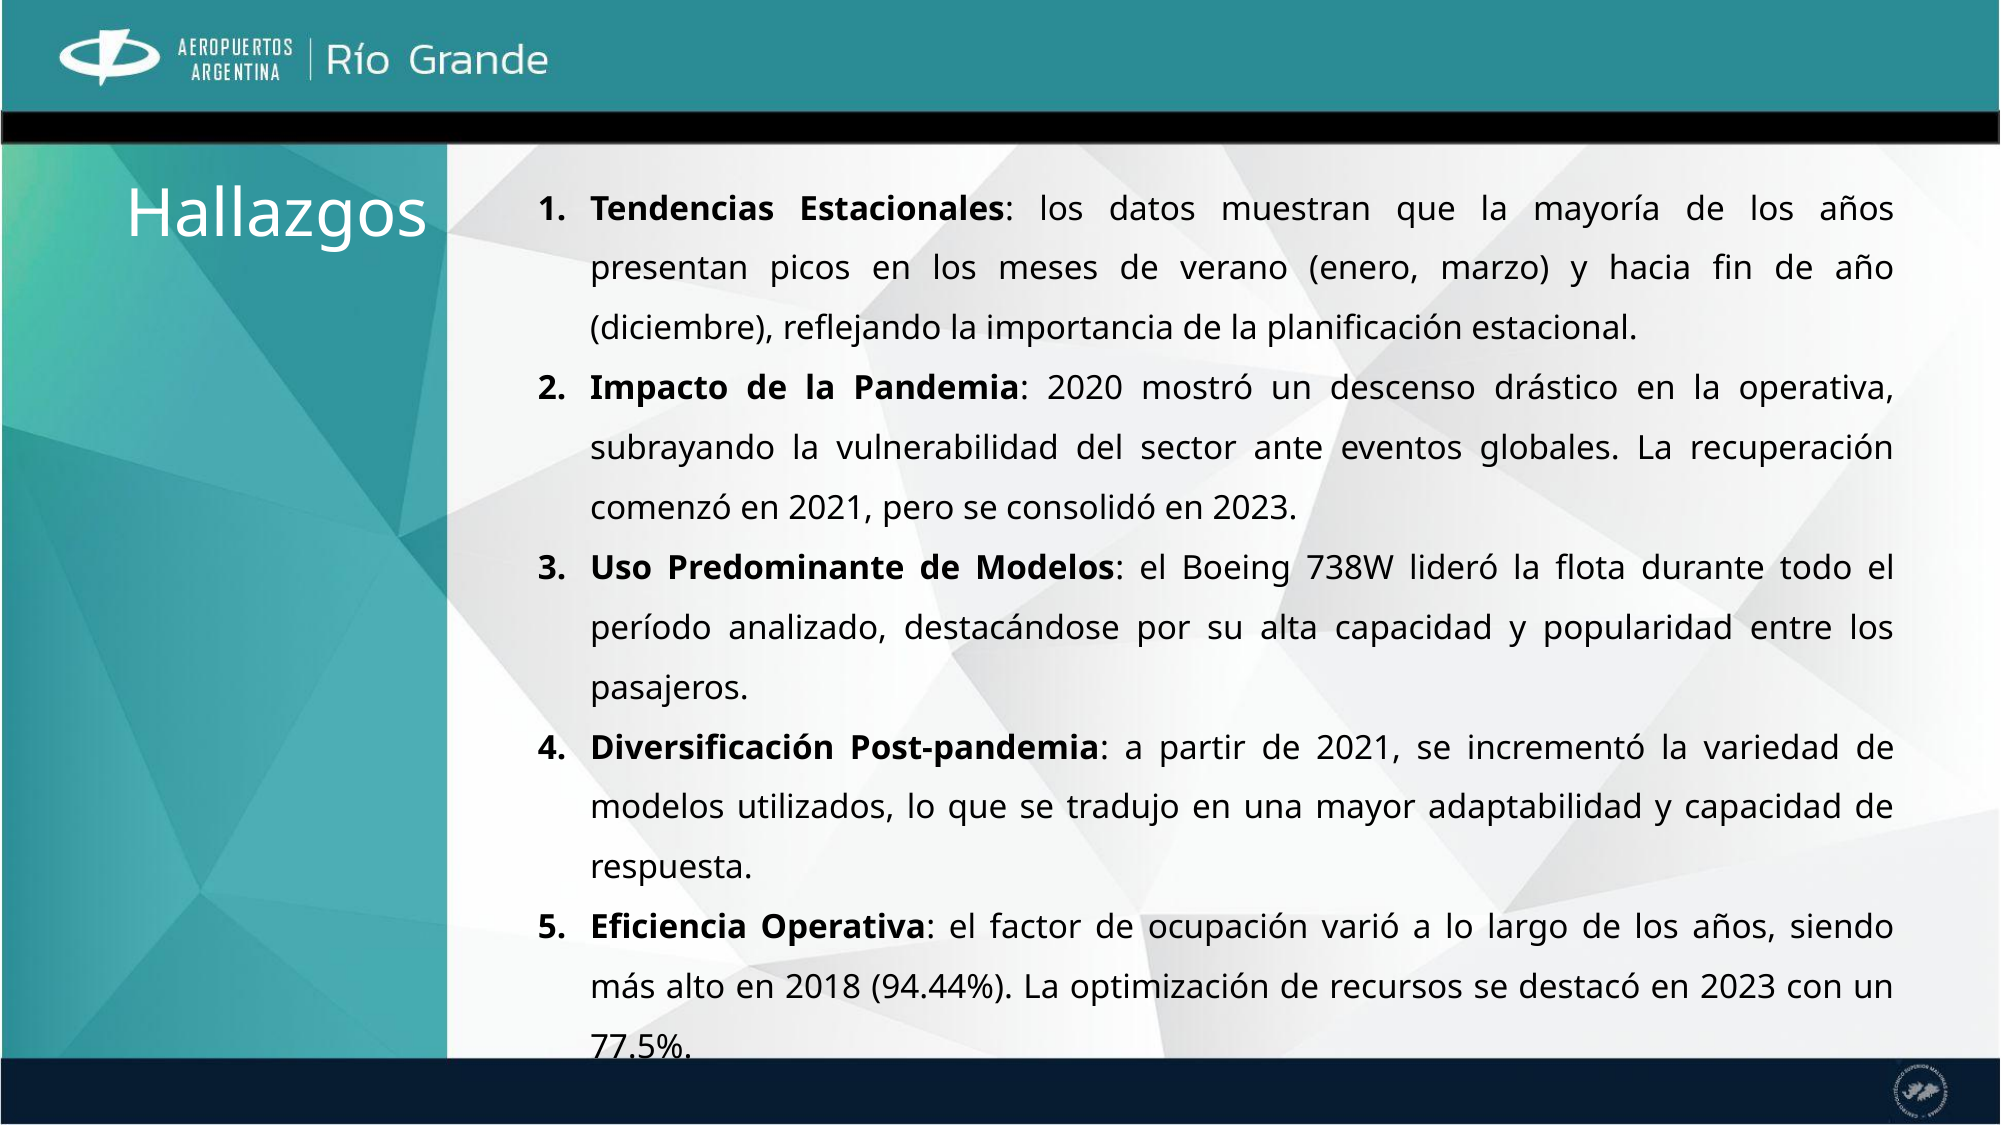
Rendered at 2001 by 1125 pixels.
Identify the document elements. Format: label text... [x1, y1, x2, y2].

picture [0, 0, 2001, 1125]
text_box Hallazgos [0, 162, 444, 258]
text_box Tendencias Estacionales: los datos muestran que la mayoría de los años presentan picos en los meses de verano (enero, marzo) y hacia fin de año (diciembre), reflejando la importancia de la planificación estacional. Impacto de la Pandemia: 2020 mostró un descenso drástico en la operativa, subrayando la vulnerabilidad del sector ante eventos globales. La recuperación comenzó en 2021, pero se consolidó en 2023. Uso Predominante de Modelos: el Boeing 738W lideró la flota durante todo el período analizado, destacándose por su alta capacidad y popularidad entre los pasajeros. Diversificación Post-pandemia: a partir de 2021, se incrementó la variedad de modelos utilizados, lo que se tradujo en una mayor adaptabilidad y capacidad de respuesta. Eficiencia Operativa: el factor de ocupación varió a lo largo de los años, siendo más alto en 2018 (94.44%). La optimización de recursos se destacó en 2023 con un 77.5%. [499, 151, 1912, 1081]
